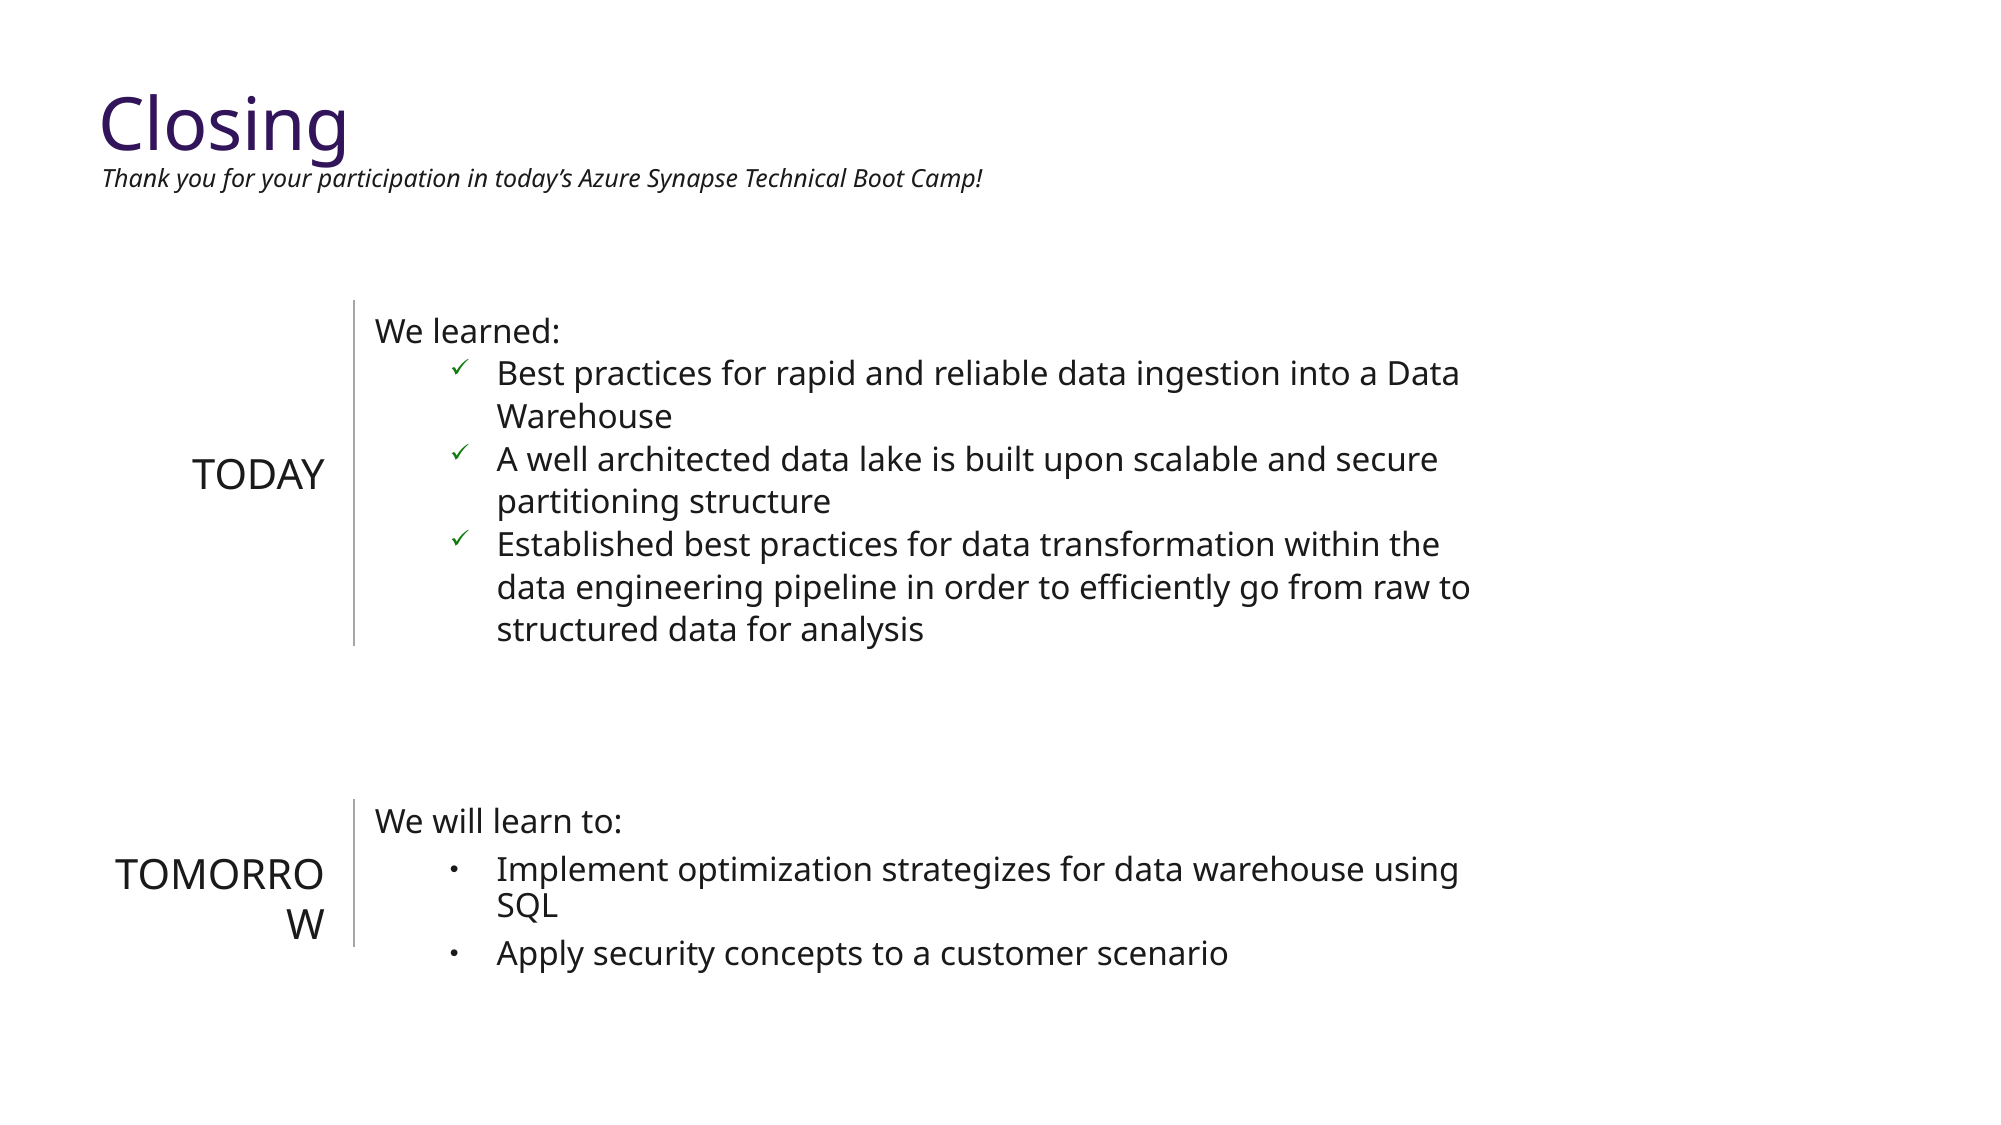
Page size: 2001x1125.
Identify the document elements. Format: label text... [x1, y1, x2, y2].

text_box Thank you for your participation in today’s Azure Synapse Technical Boot Camp! [101, 158, 1250, 201]
text_box We learned: Best practices for rapid and reliable data ingestion into a Data Warehouse A well architected data lake is built upon scalable and secure partitioning structure Established best practices for data transformation within the data engineering pipeline in order to efficiently go from raw to structured data for analysis [360, 299, 1508, 656]
text_box We will learn to: Implement optimization strategizes for data warehouse using SQL Apply security concepts to a customer scenario [360, 797, 1508, 981]
text_box Closing [96, 75, 360, 166]
text_box TOMORROW [77, 847, 325, 948]
text_box TODAY [100, 447, 325, 498]
